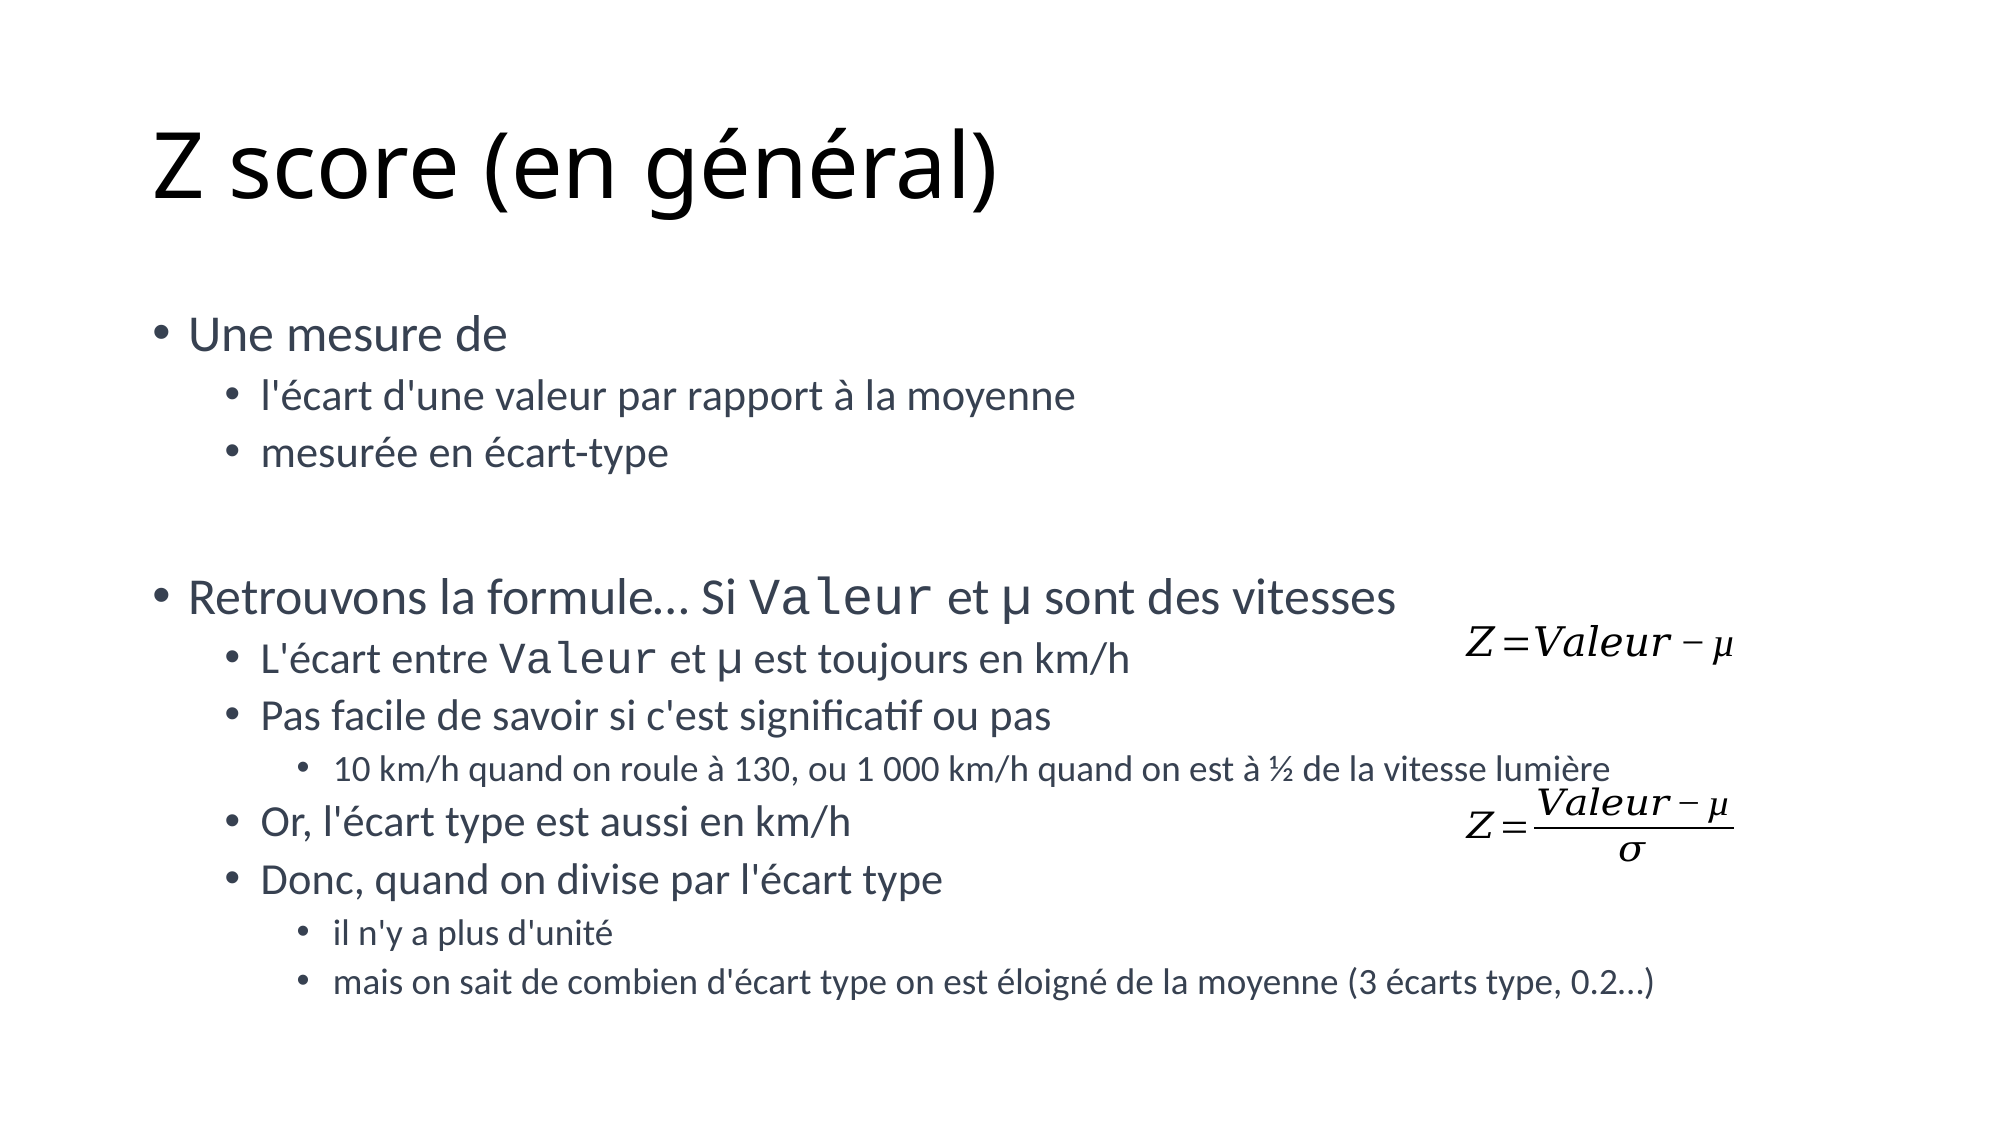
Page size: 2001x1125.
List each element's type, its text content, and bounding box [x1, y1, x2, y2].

list Une mesure de l'écart d'une valeur par rapport à la moyenne mesurée en écart-type Retrouvons la formule… Si Valeur et µ sont des vitesses L'écart entre Valeur et µ est toujours en km/h Pas facile de savoir si c'est significatif ou pas 10 km/h quand on roule à 130, ou 1 000 km/h quand on est à ½ de la vitesse lumière Or, l'écart type est aussi en km/h Donc, quand on divise par l'écart type il n'y a plus d'unité mais on sait de combien d'écart type on est éloigné de la moyenne (3 écarts type, 0.2…) [137, 299, 1863, 1014]
title Z score (en général) [137, 59, 1863, 278]
